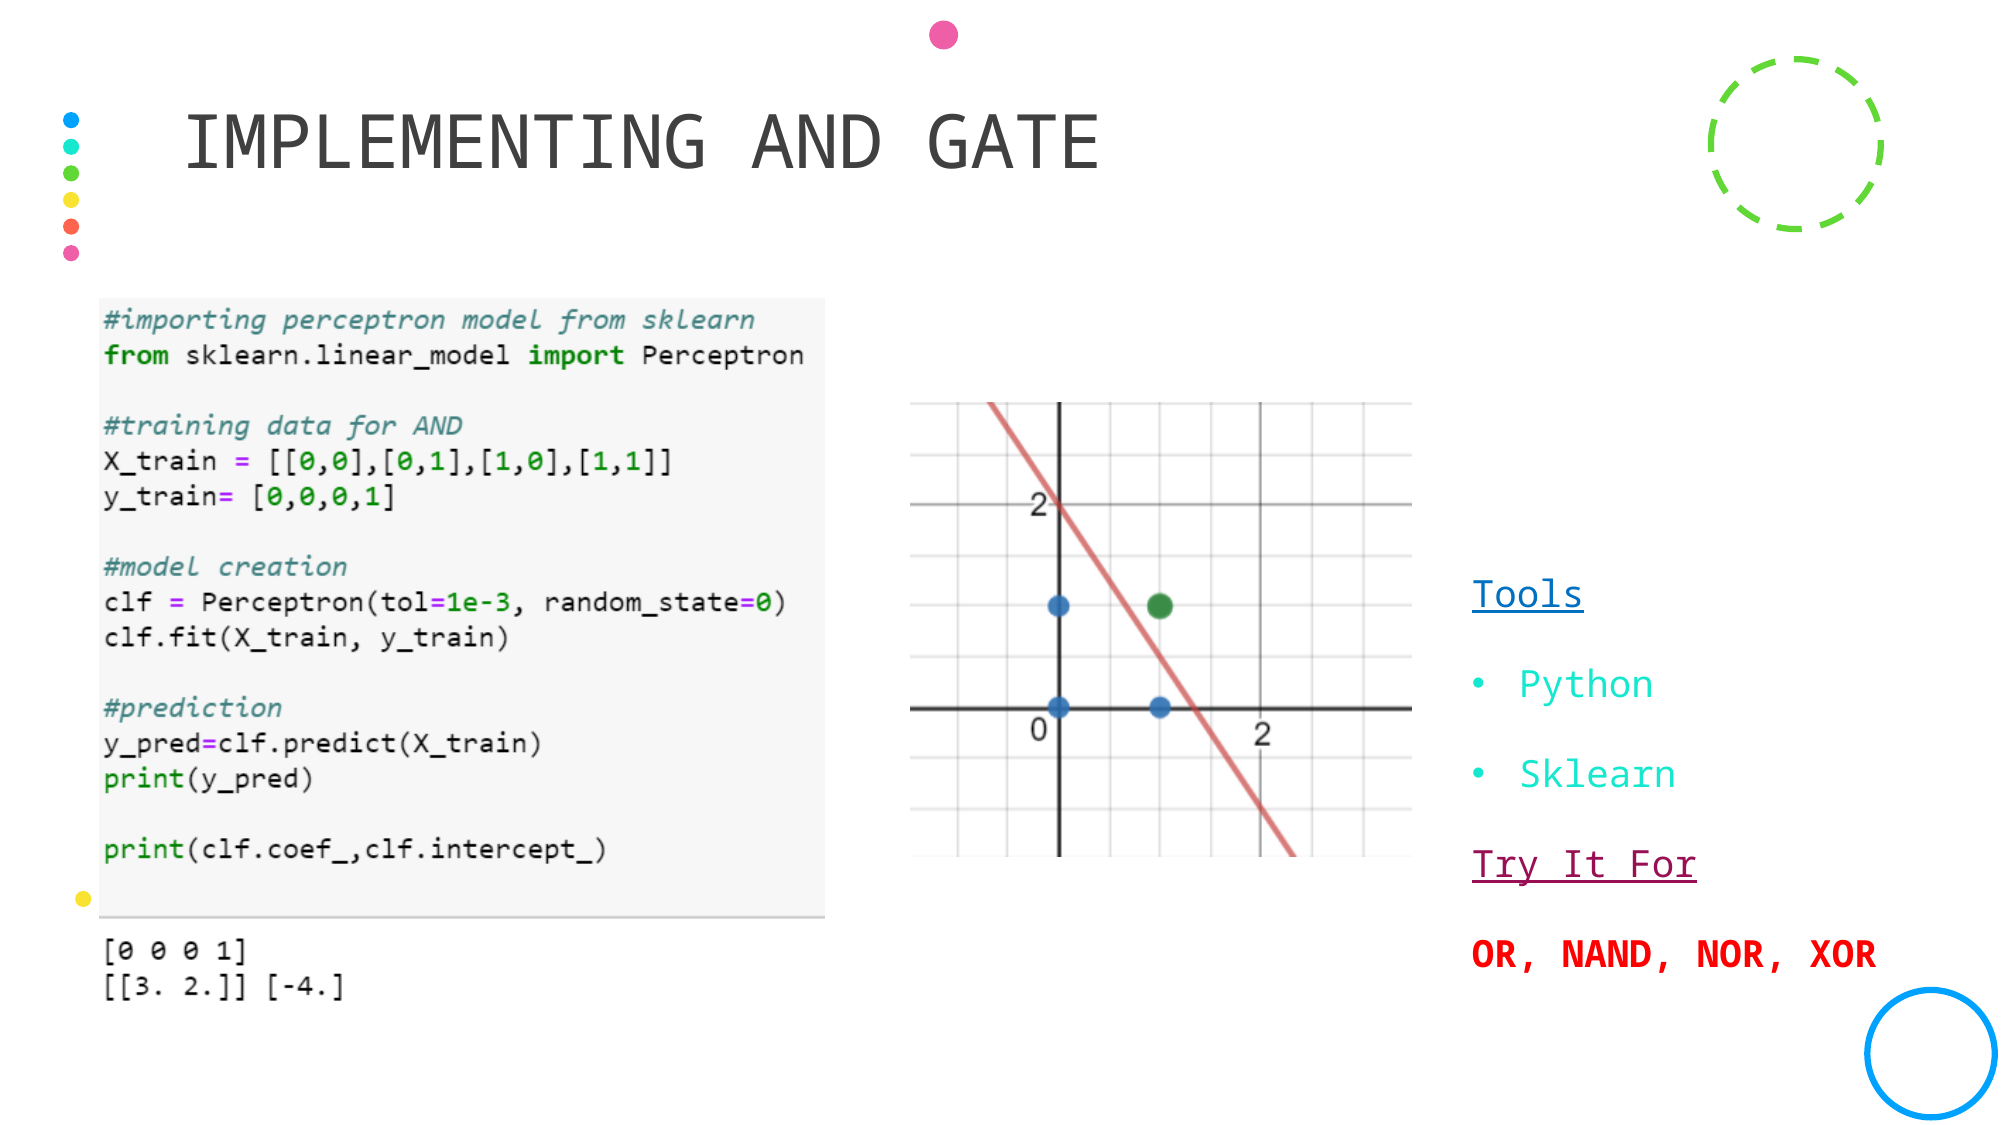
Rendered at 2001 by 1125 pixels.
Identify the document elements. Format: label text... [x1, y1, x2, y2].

picture [99, 297, 826, 1023]
text_box Tools Python Sklearn Try It For OR, NAND, NOR, XOR [1457, 562, 1971, 983]
title Implementing AND gate [180, 25, 1830, 264]
picture [909, 401, 1413, 858]
